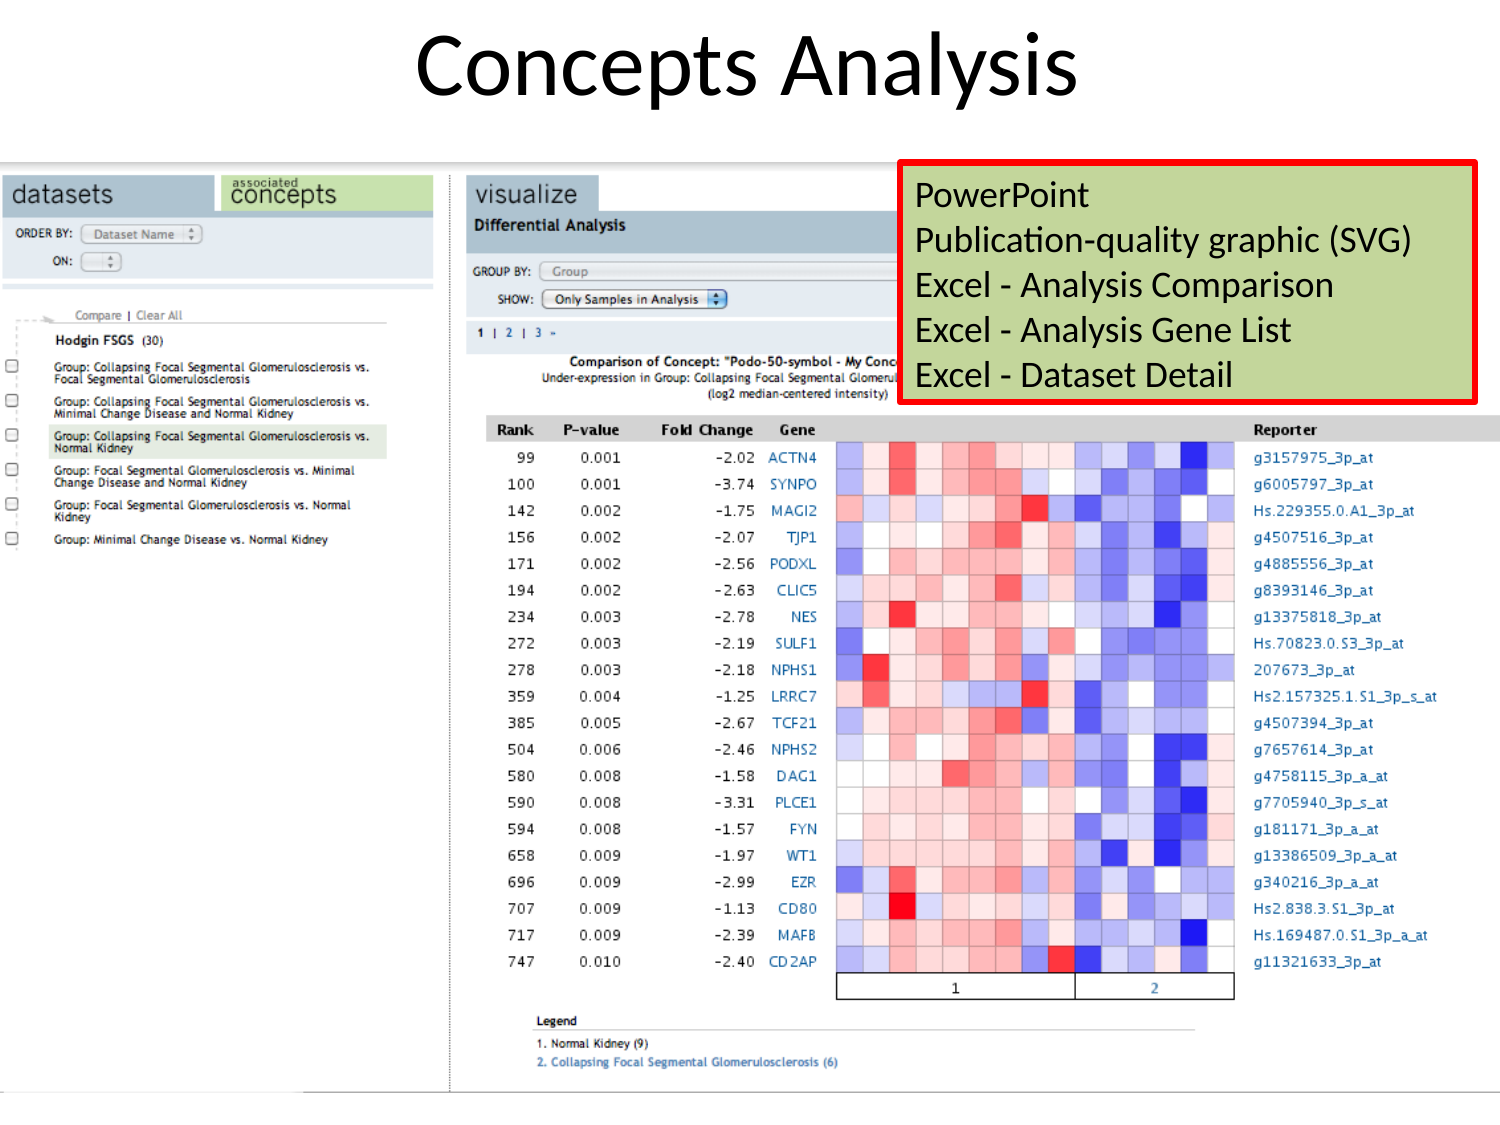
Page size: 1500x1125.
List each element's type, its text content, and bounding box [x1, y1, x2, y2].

picture [0, 162, 1500, 1093]
text_box Concepts Analysis [73, 0, 1424, 160]
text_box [1137, 187, 1163, 263]
